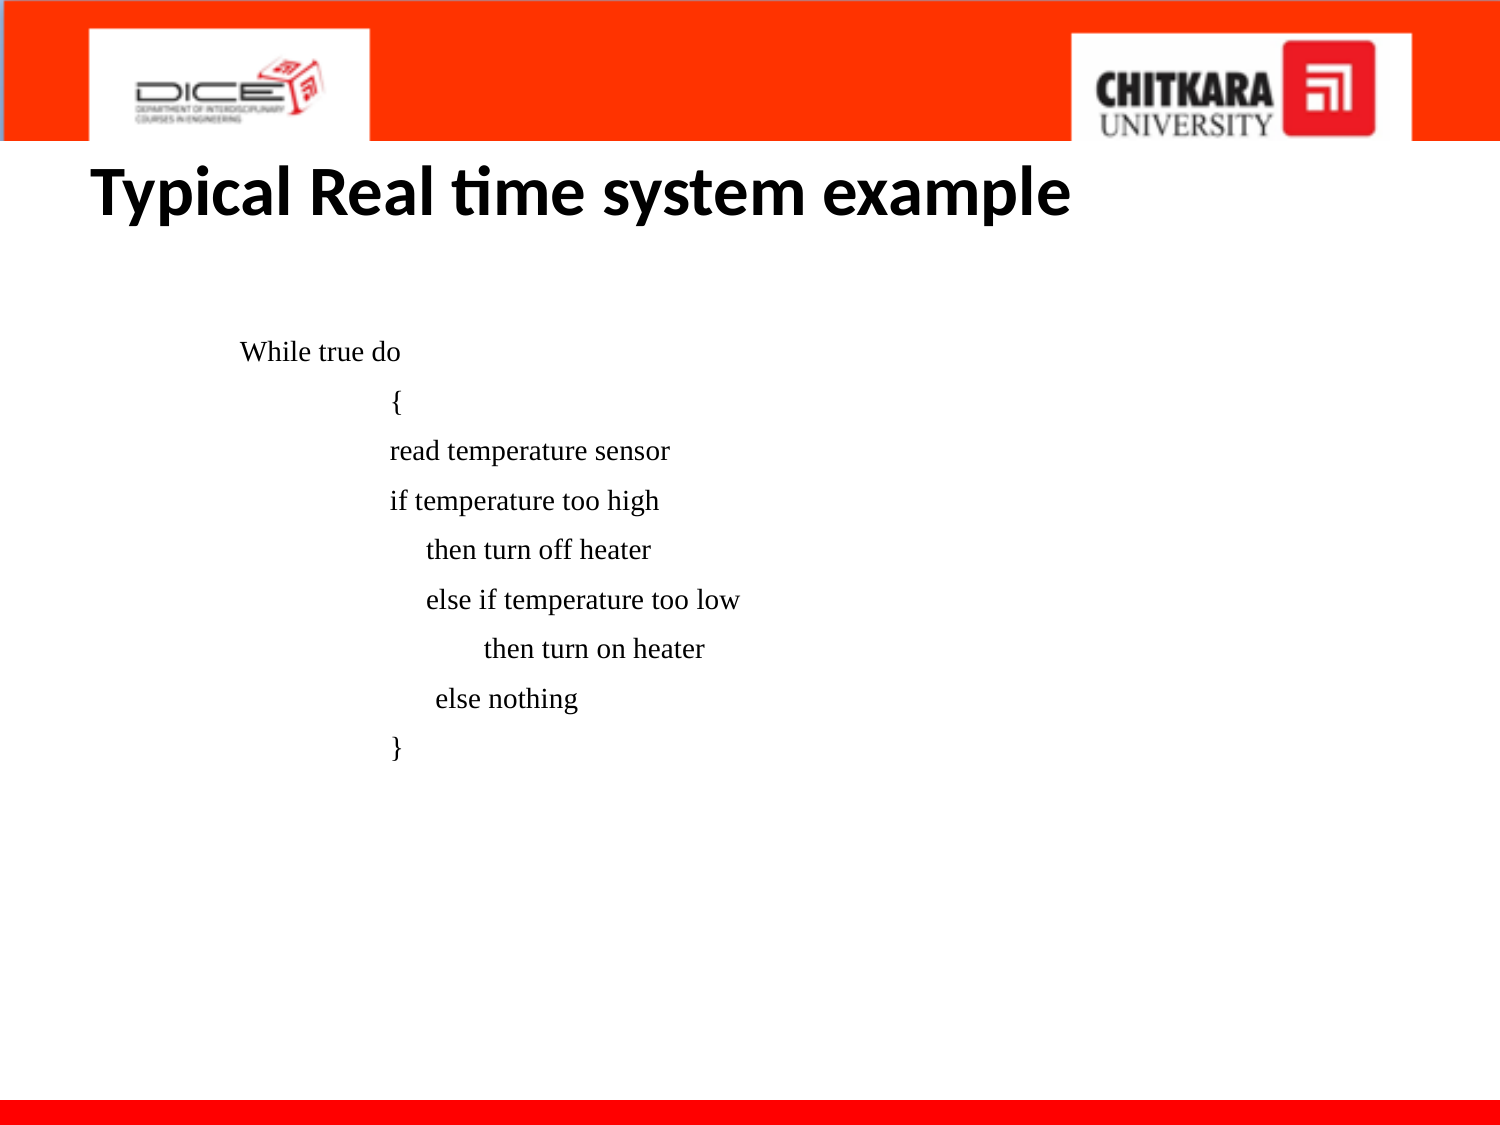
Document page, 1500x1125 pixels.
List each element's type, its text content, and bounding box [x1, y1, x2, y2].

list Typical Real time system example [0, 149, 1471, 1106]
picture [0, 0, 1500, 141]
text_box While true do { read temperature sensor if temperature too high then turn off heater else if temperature too low then turn on heater else nothing } [224, 324, 1275, 771]
